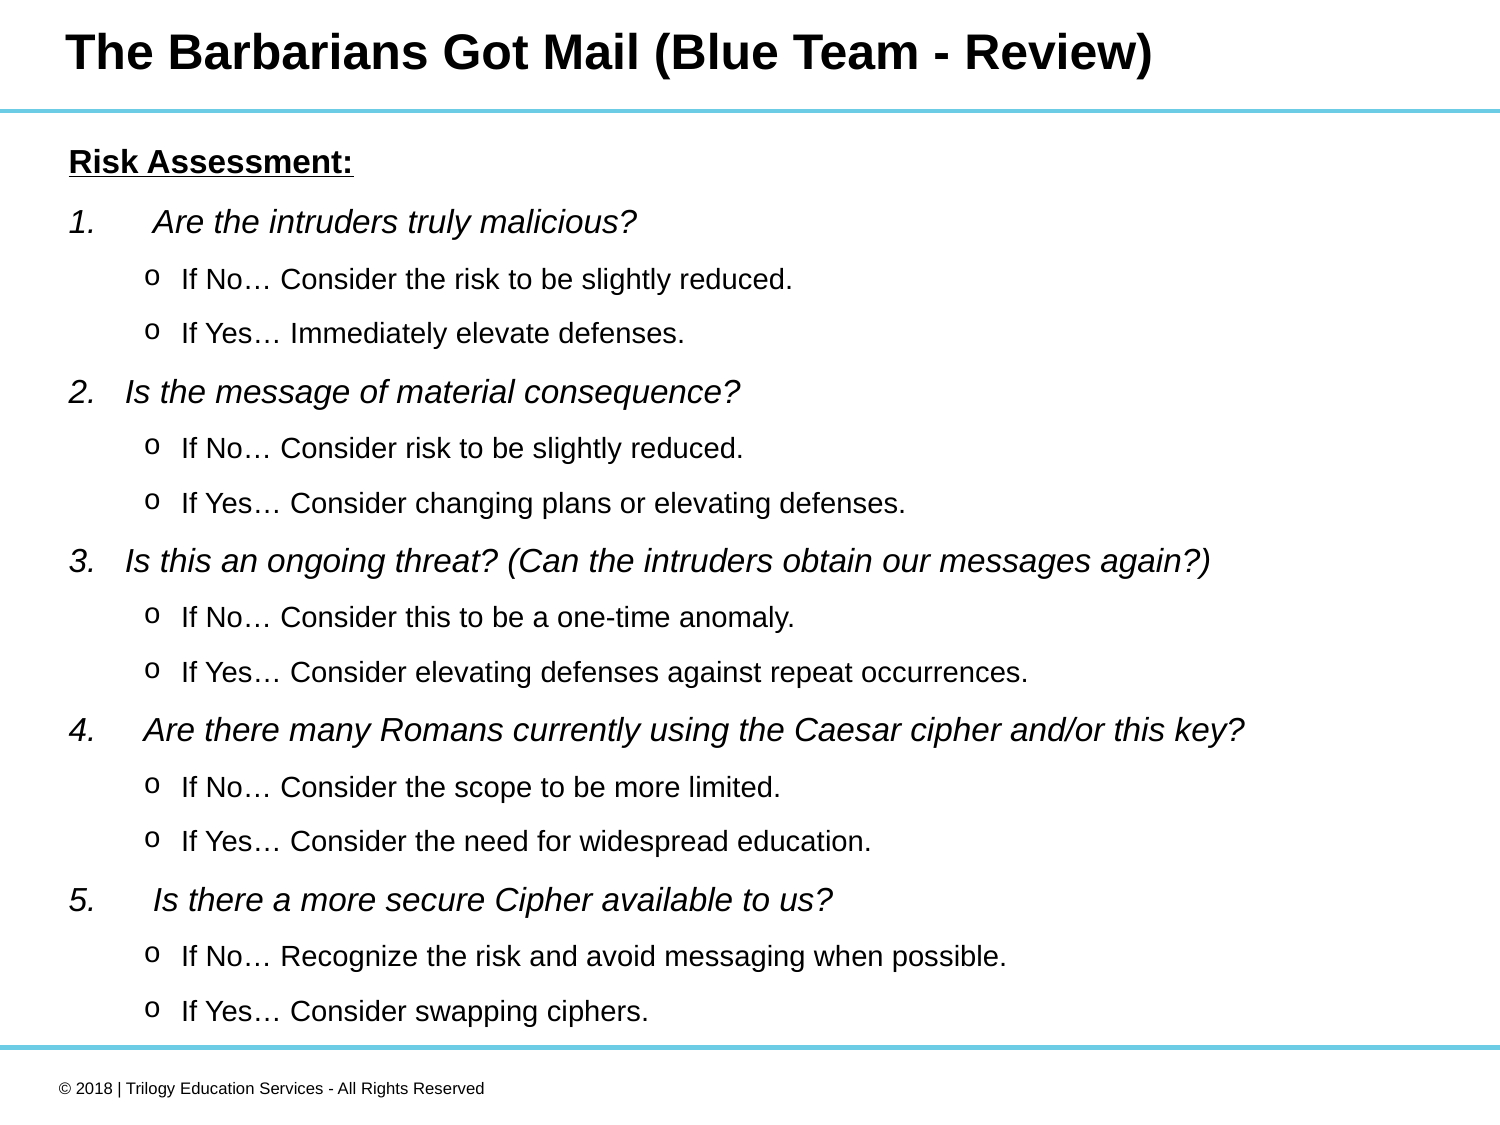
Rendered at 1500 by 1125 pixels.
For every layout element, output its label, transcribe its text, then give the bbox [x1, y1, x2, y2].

text_box Risk Assessment: Are the intruders truly malicious? If No… Consider the risk to be slightly reduced. If Yes… Immediately elevate defenses. Is the message of material consequence? If No… Consider risk to be slightly reduced. If Yes… Consider changing plans or elevating defenses. Is this an ongoing threat? (Can the intruders obtain our messages again?) If No… Consider this to be a one-time anomaly. If Yes… Consider elevating defenses against repeat occurrences. Are there many Romans currently using the Caesar cipher and/or this key? If No… Consider the scope to be more limited. If Yes… Consider the need for widespread education. Is there a more secure Cipher available to us? If No… Recognize the risk and avoid messaging when possible. If Yes… Consider swapping ciphers. [53, 124, 1468, 1025]
title The Barbarians Got Mail (Blue Team - Review) [50, 0, 1488, 108]
